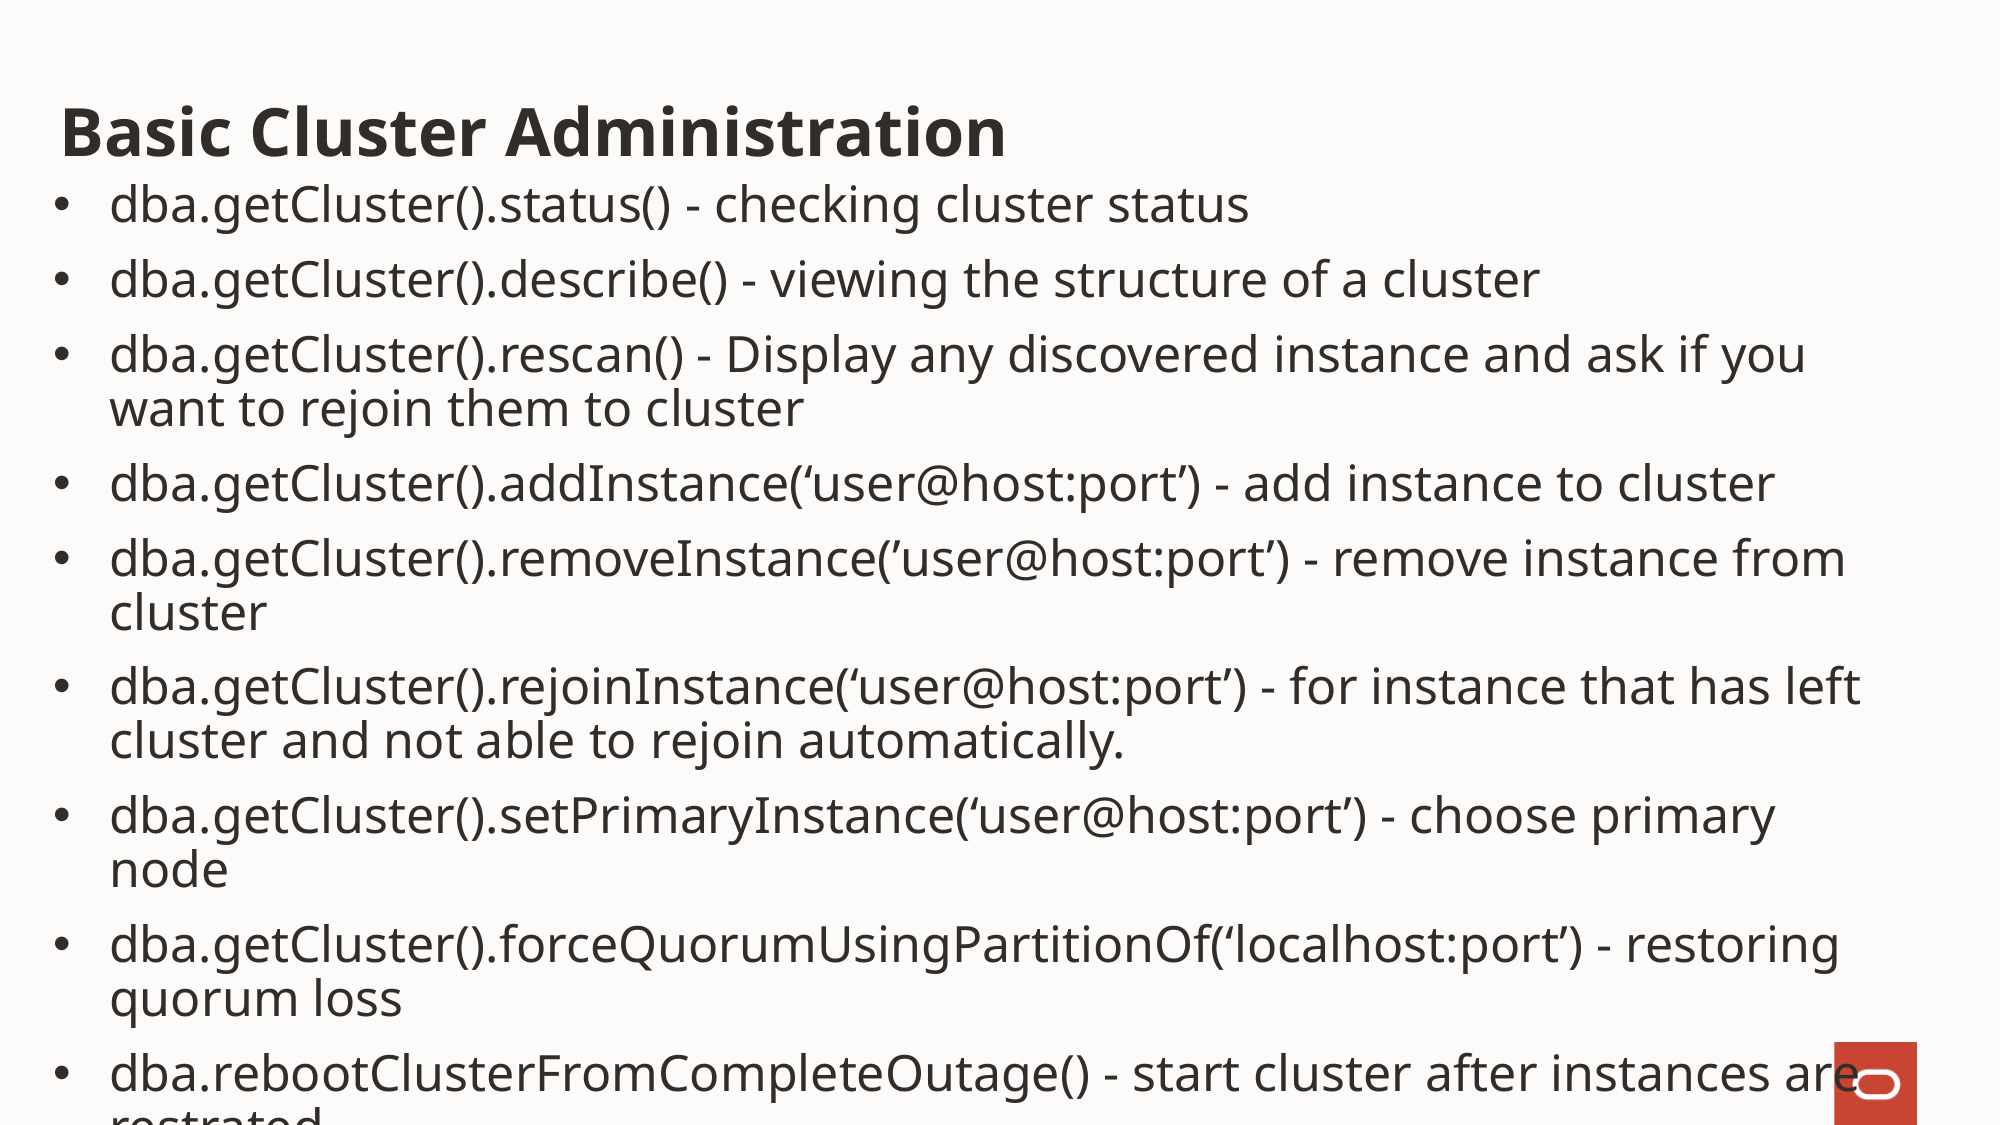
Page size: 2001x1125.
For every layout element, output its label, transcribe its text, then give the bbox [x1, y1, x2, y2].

text_box Copyright © 2020 Oracle and/or its affiliates. [59, 1056, 735, 1117]
text_box [59, 877, 1886, 955]
title Basic Cluster Administration [59, 71, 1885, 172]
text_box dba.getCluster().status() - checking cluster status dba.getCluster().describe() - viewing the structure of a cluster dba.getCluster().rescan() - Display any discovered instance and ask if you want to rejoin them to cluster dba.getCluster().addInstance(‘user@host:port’) - add instance to cluster dba.getCluster().removeInstance(’user@host:port’) - remove instance from cluster dba.getCluster().rejoinInstance(‘user@host:port’) - for instance that has left cluster and not able to rejoin automatically. dba.getCluster().setPrimaryInstance(‘user@host:port’) - choose primary node dba.getCluster().forceQuorumUsingPartitionOf(‘localhost:port’) - restoring quorum loss dba.rebootClusterFromCompleteOutage() - start cluster after instances are restrated [38, 172, 1907, 877]
